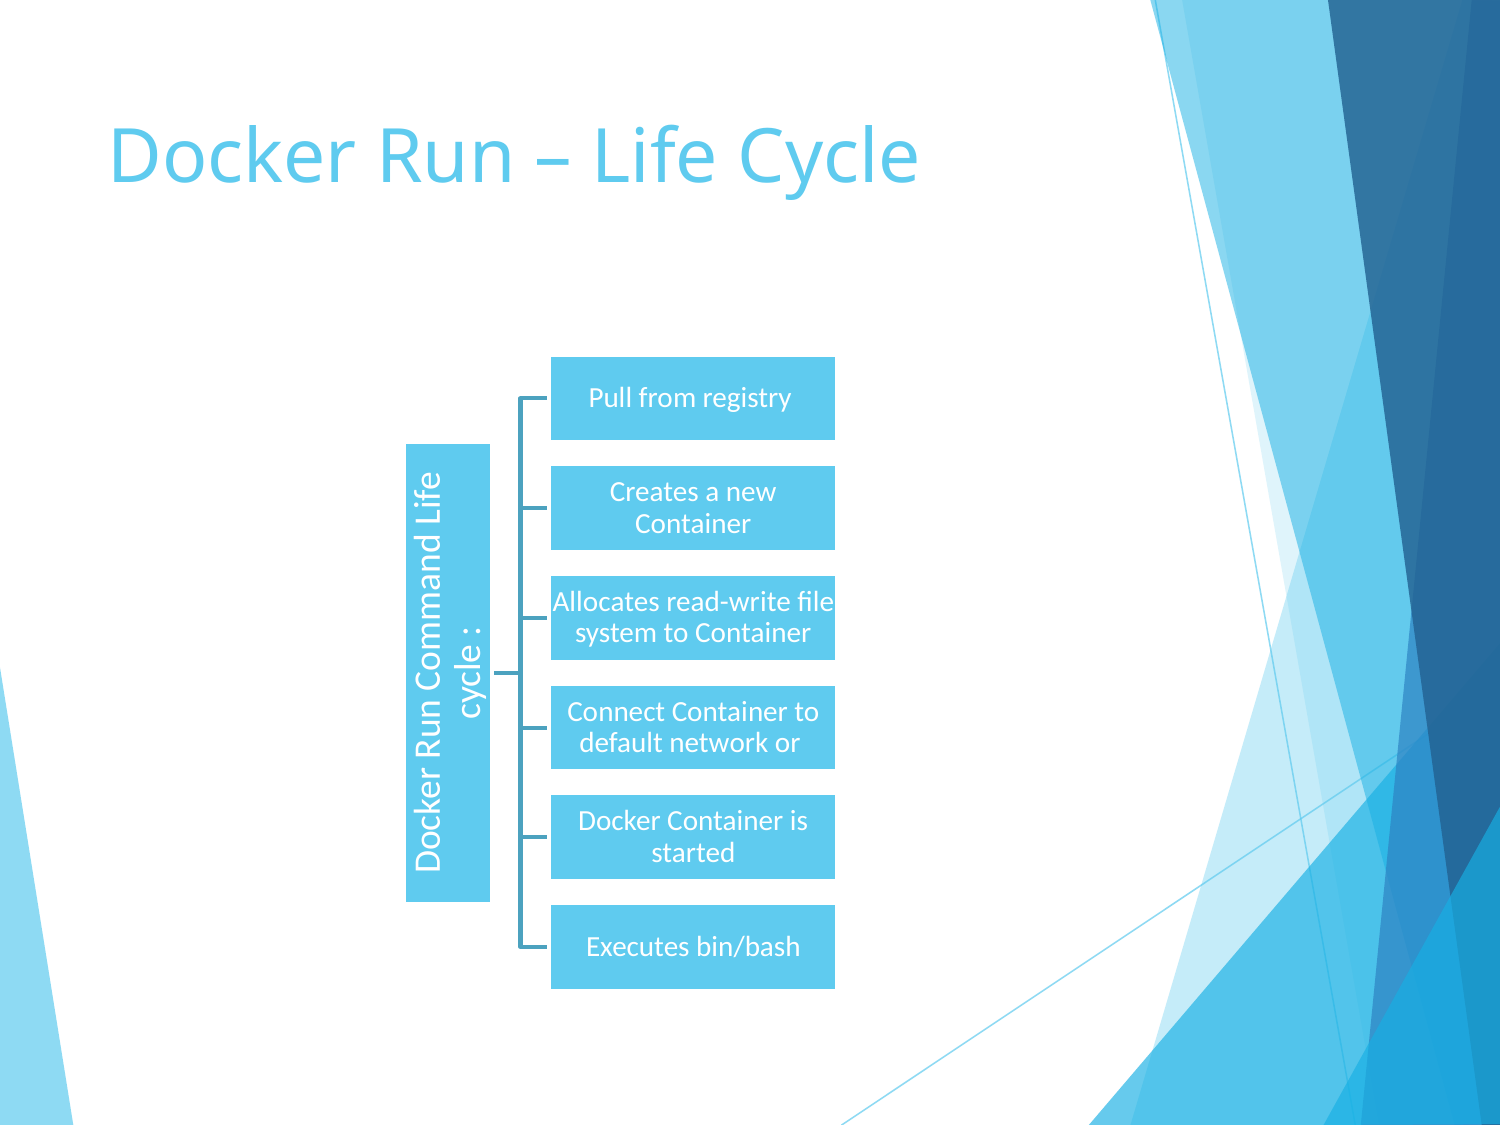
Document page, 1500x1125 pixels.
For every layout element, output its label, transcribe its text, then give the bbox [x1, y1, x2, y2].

title Docker Run – Life Cycle [99, 99, 1142, 318]
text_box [99, 354, 1142, 992]
